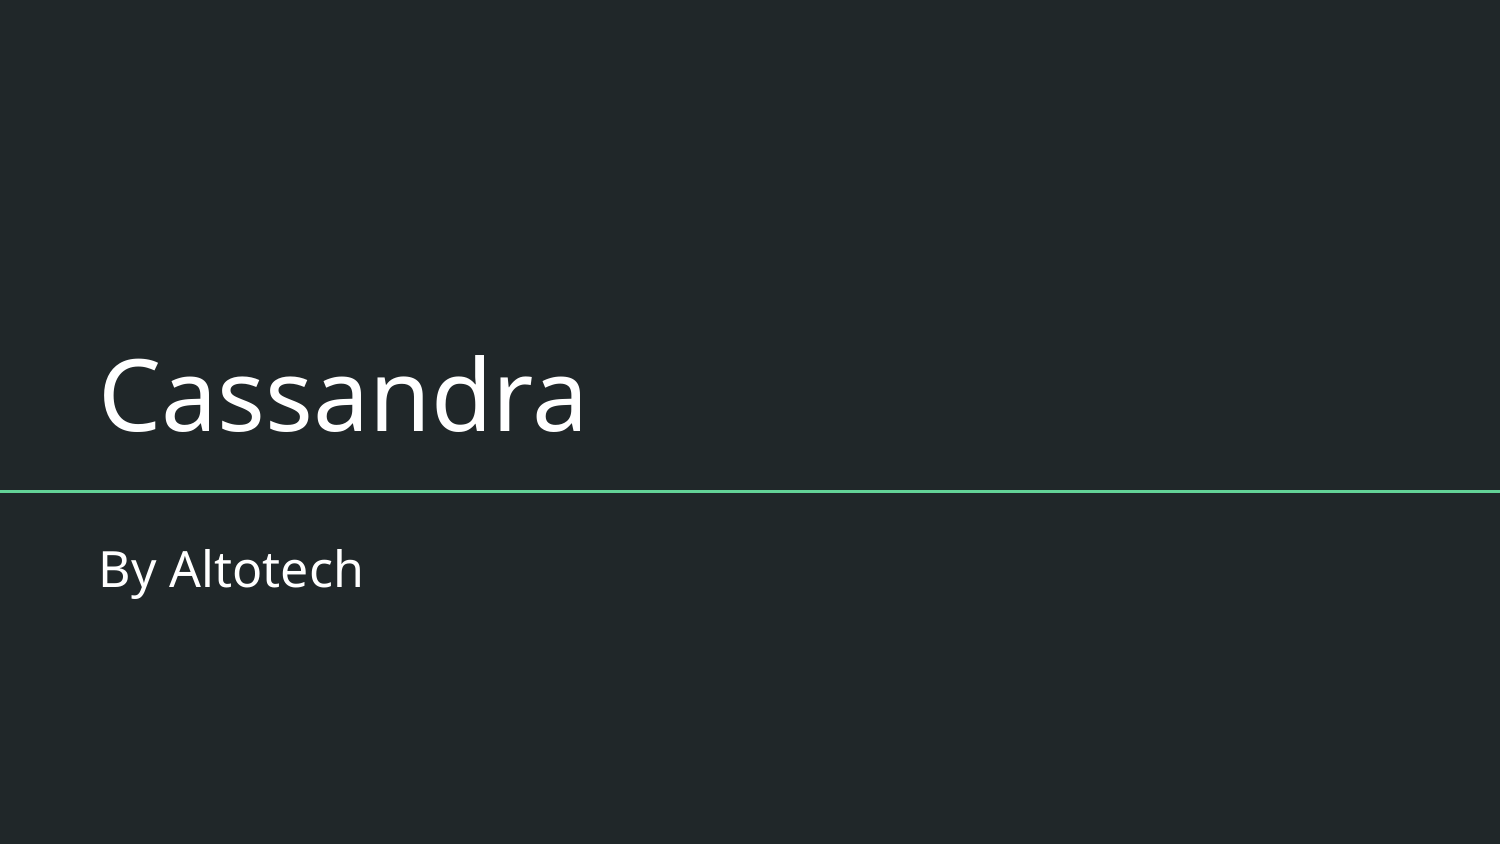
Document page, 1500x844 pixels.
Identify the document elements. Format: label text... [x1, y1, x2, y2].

subtitle By Altotech [83, 522, 1417, 626]
title Cassandra [83, 206, 1417, 467]
